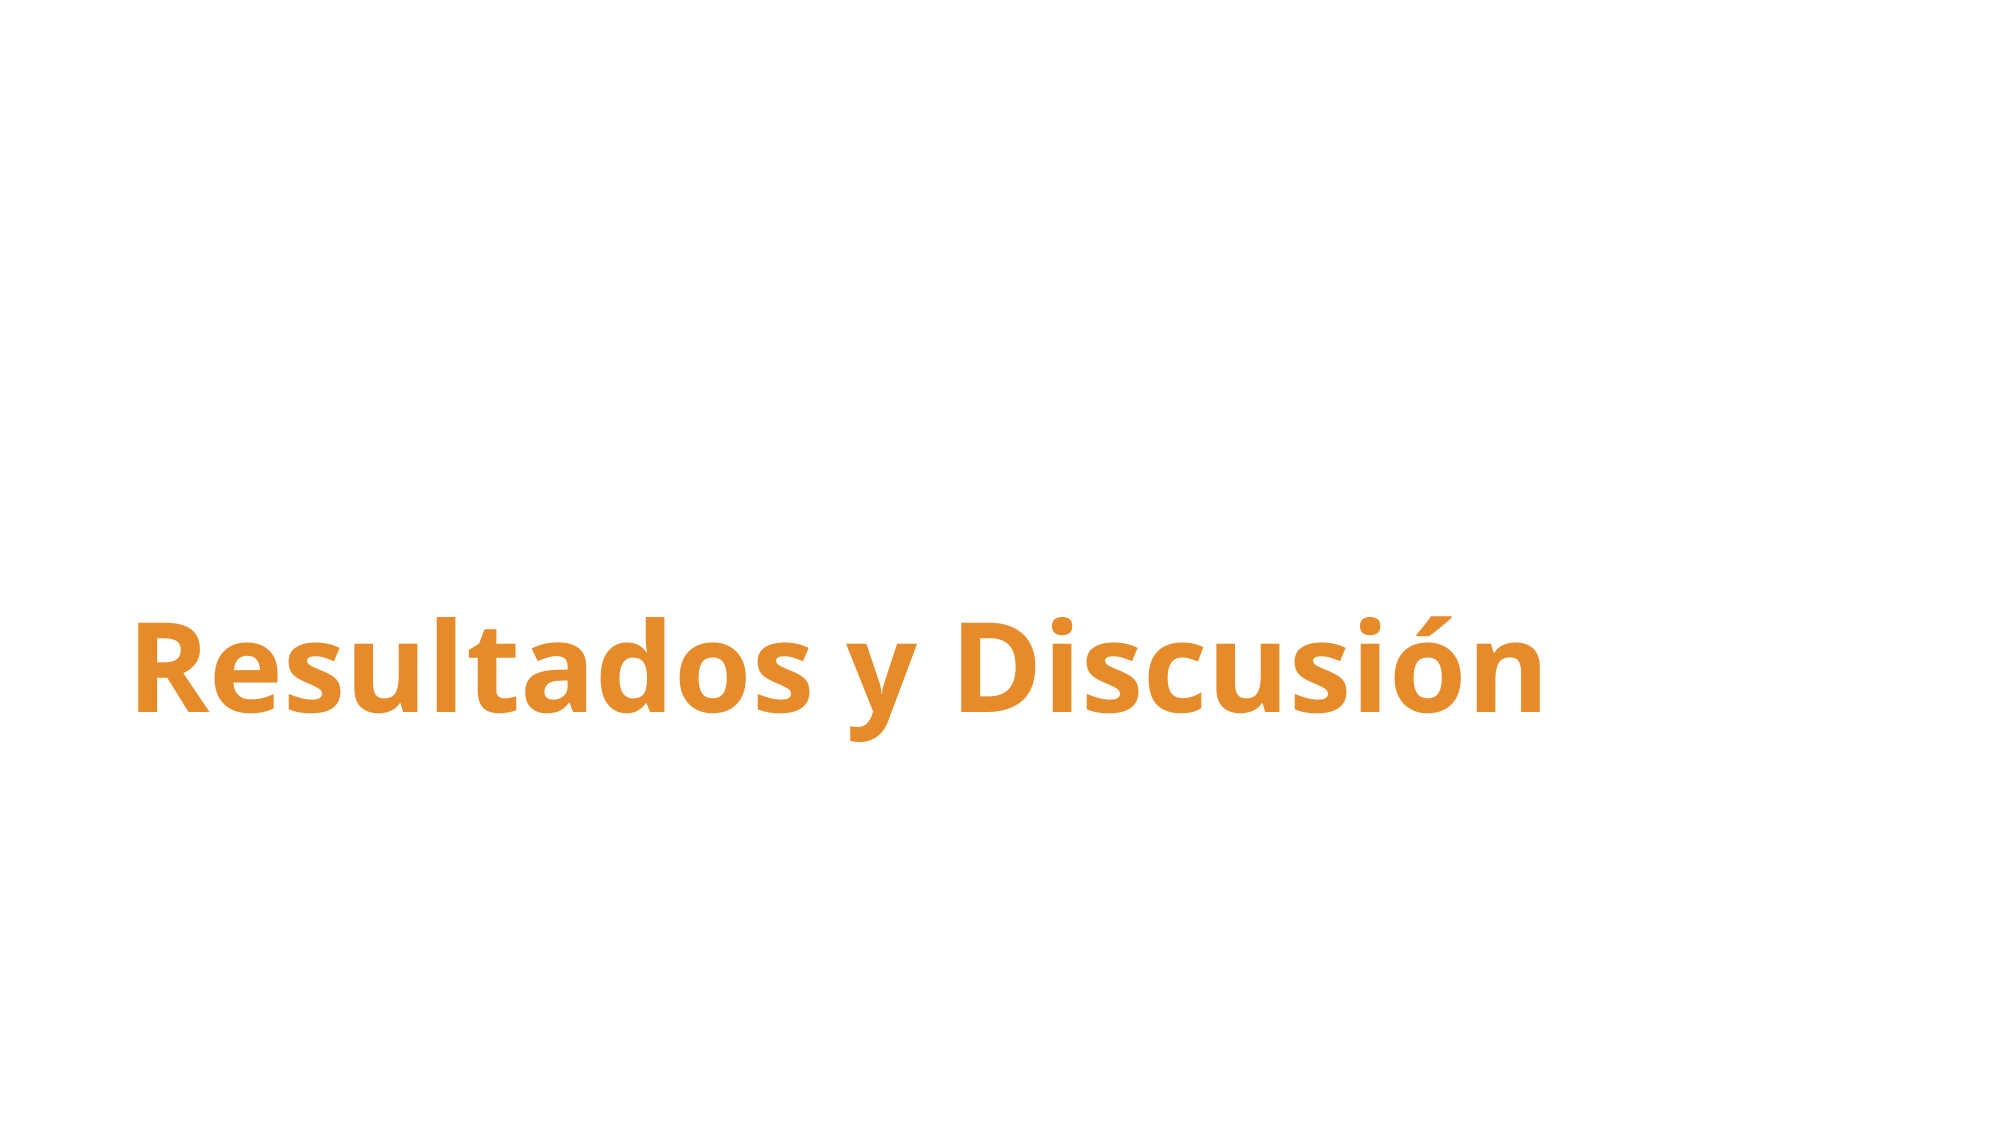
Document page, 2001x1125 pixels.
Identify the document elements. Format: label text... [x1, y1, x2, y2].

title Resultados y Discusión [112, 279, 1844, 747]
